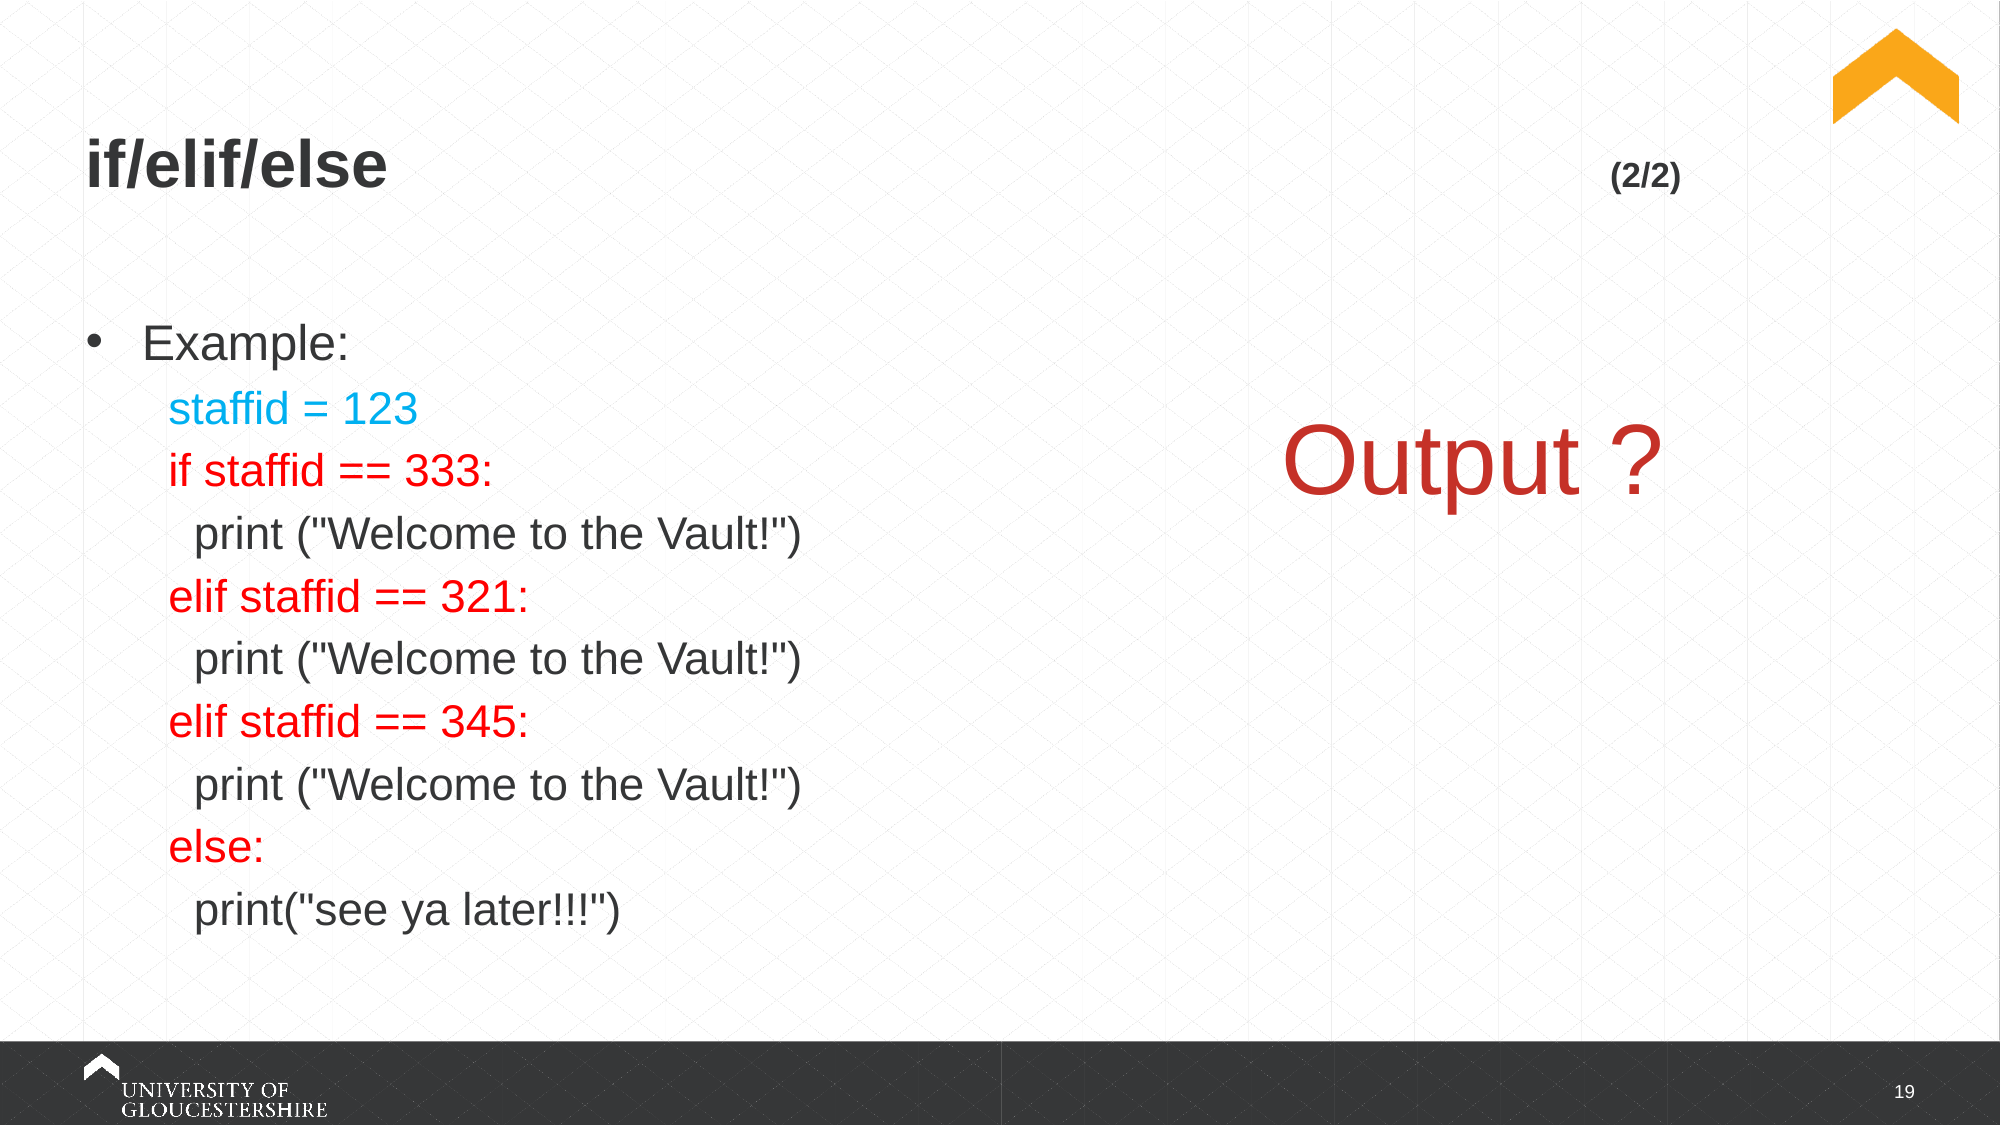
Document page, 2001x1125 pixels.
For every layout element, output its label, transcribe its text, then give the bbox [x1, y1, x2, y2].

picture [0, 1, 2001, 1125]
title if/elif/else (2/2) [85, 138, 1915, 257]
list Example: staffid = 123 if staffid == 333: print ("Welcome to the Vault!") elif staffid == 321: print ("Welcome to the Vault!") elif staffid == 345: print ("Welcome to the Vault!") else: print("see ya later!!!") [85, 257, 1834, 973]
text_box Output ? [1266, 387, 1811, 522]
